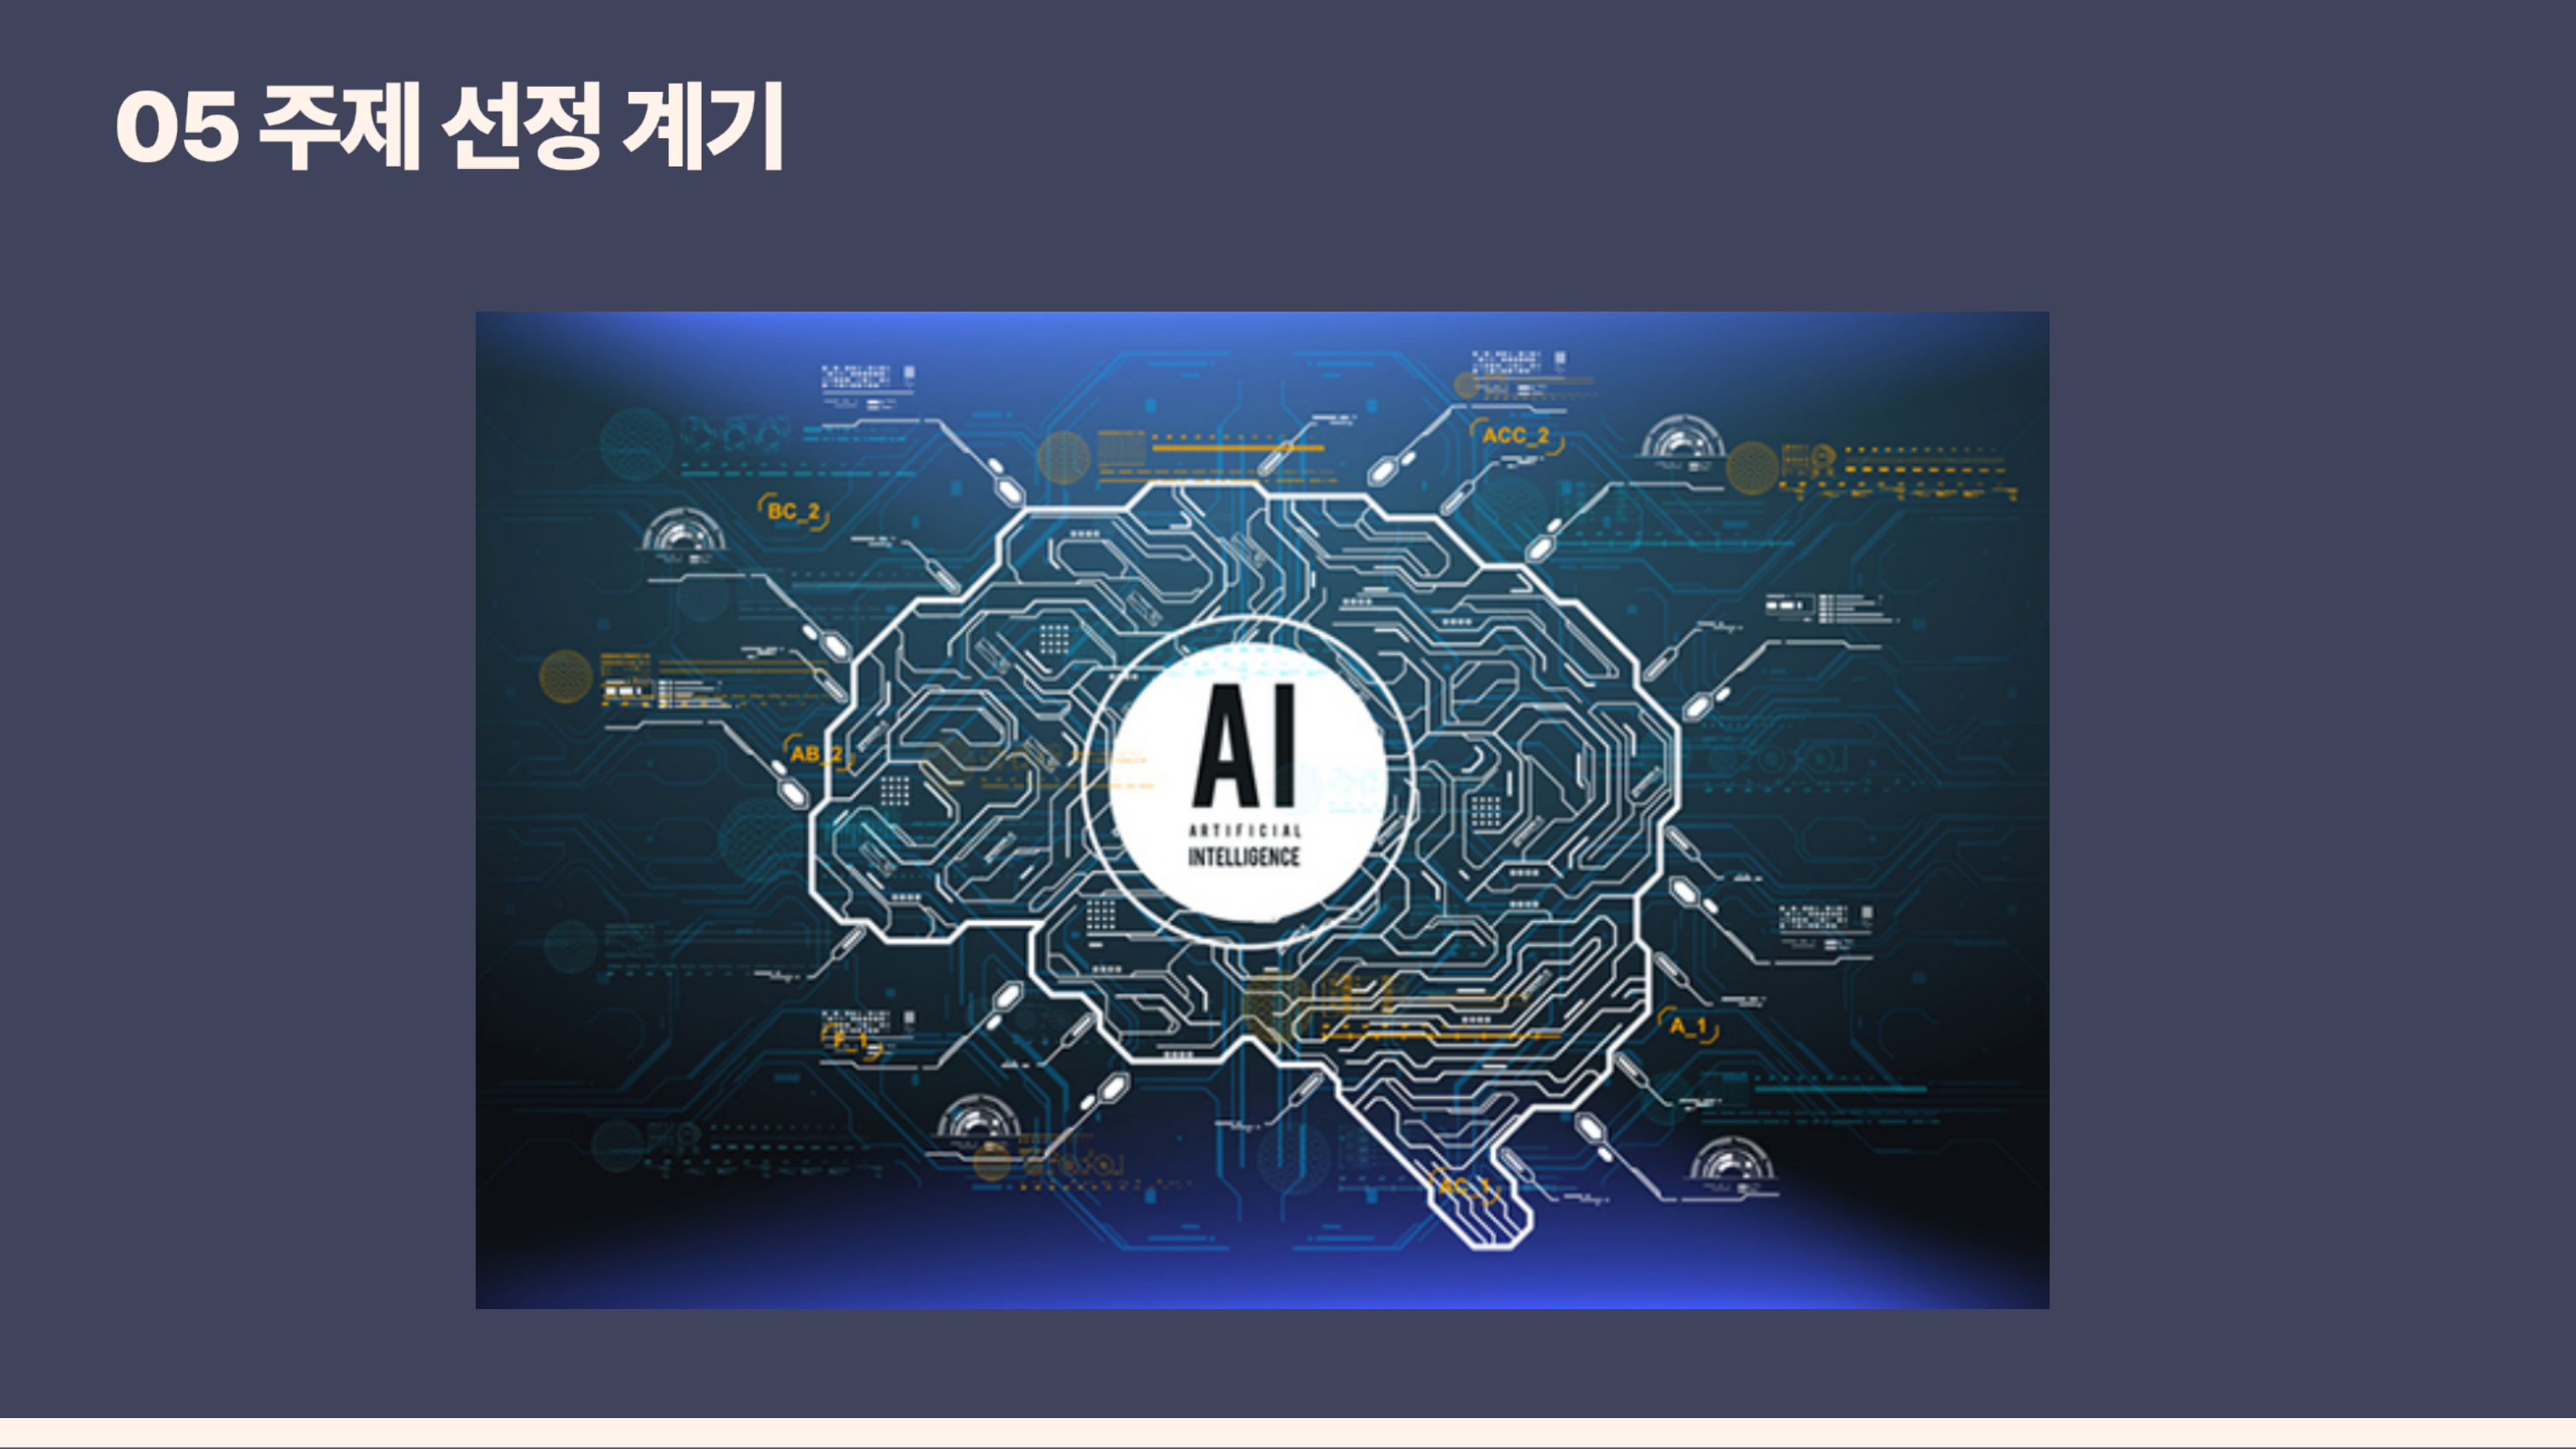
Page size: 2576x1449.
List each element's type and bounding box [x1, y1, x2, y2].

text_box [0, 1418, 2576, 1449]
text_box [476, 312, 2050, 1309]
picture [81, 21, 871, 283]
